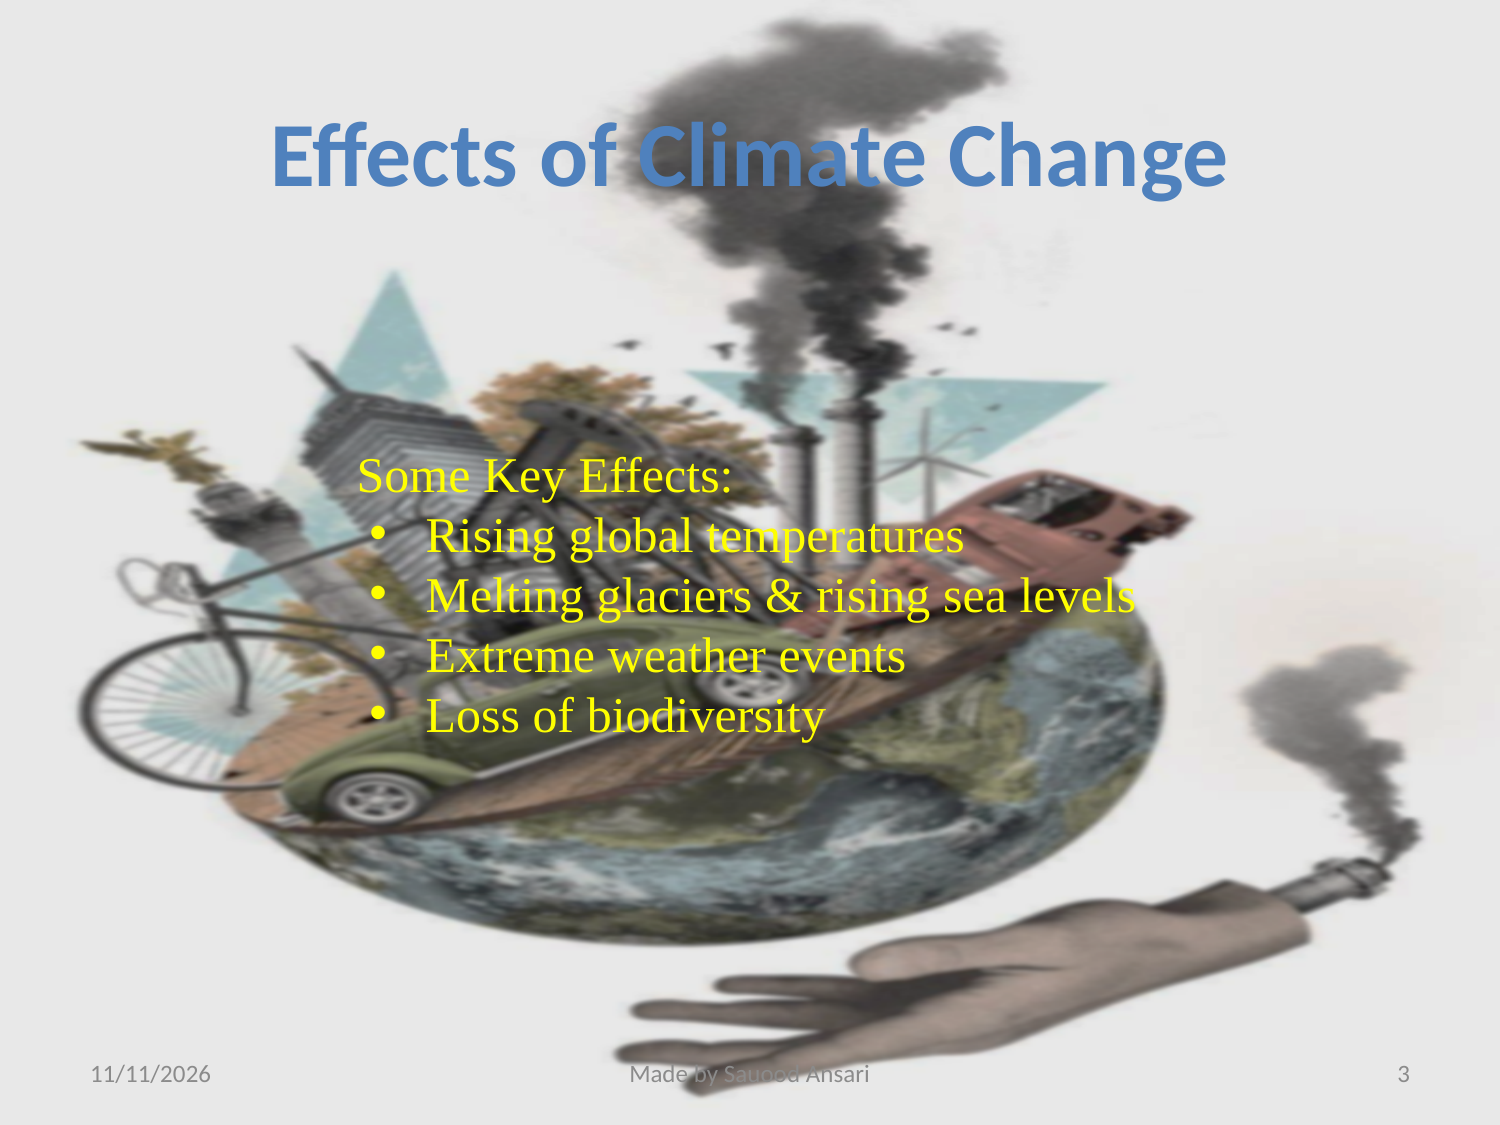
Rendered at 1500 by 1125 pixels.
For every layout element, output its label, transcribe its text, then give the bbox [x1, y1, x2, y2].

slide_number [75, 1042, 425, 1103]
title Effects of Climate Change [75, 56, 1425, 244]
footer Made by Sauood Ansari [512, 1042, 988, 1103]
text_box Some Key Effects: Rising global temperatures Melting glaciers & rising sea levels Extreme weather events Loss of biodiversity [279, 434, 1152, 750]
slide_number 3 [1074, 1042, 1425, 1103]
picture [0, 0, 1500, 1125]
